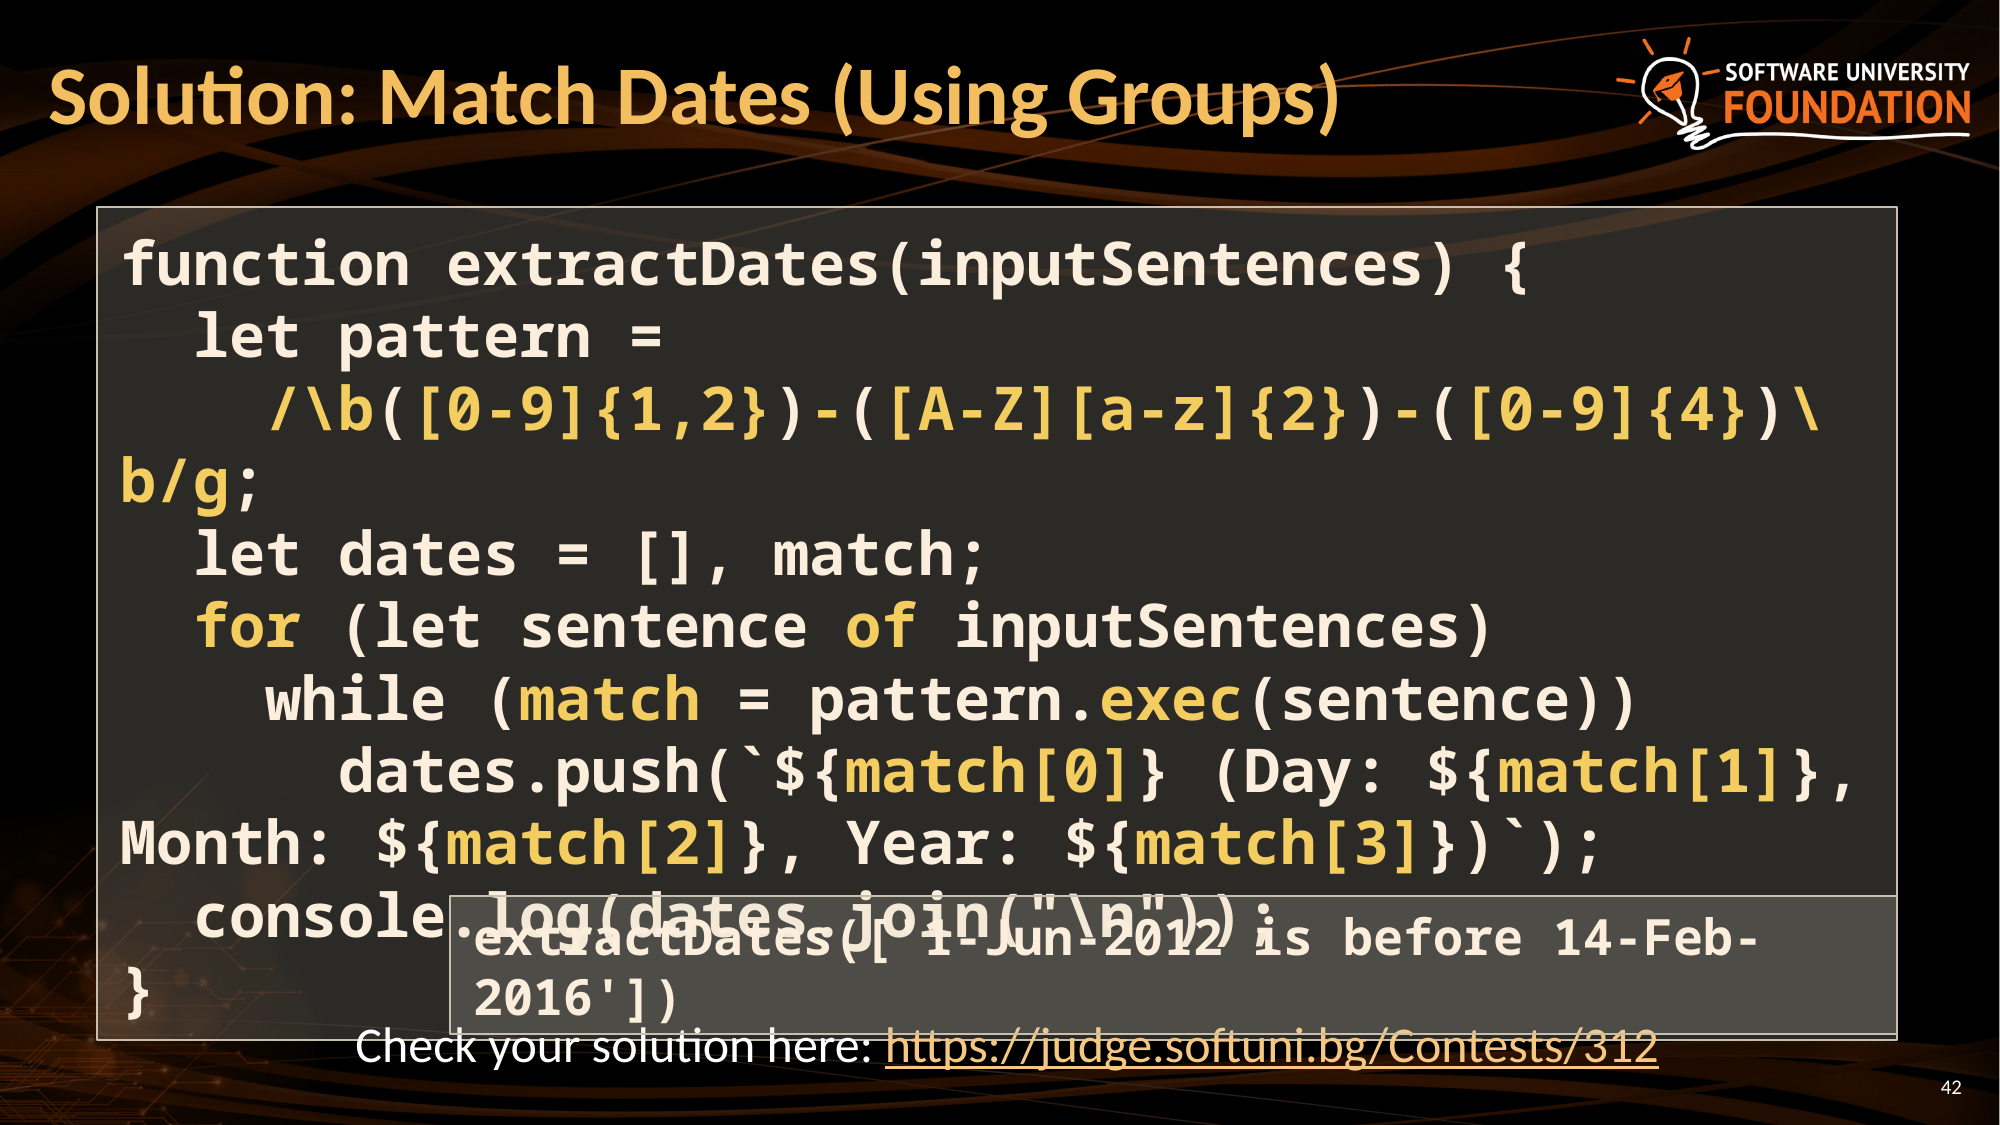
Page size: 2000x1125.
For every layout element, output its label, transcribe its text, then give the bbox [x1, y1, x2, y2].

title Solution: Match Dates (Using Groups) [30, 6, 1602, 189]
slide_number 42 [1897, 1070, 1968, 1103]
picture [0, 0, 2000, 1125]
text_box Check your solution here: https://judge.softuni.bg/Contests/312 [141, 1005, 1873, 1080]
text_box function extractDates(inputSentences) { let pattern = /\b([0-9]{1,2})-([A-Z][a-z]{2})-([0-9]{4})\b/g; let dates = [], match; for (let sentence of inputSentences) while (match = pattern.exec(sentence)) dates.push(`${match[0]} (Day: ${match[1]}, Month: ${match[2]}, Year: ${match[3]})`); console.log(dates.join("\n")); } [96, 207, 1898, 1040]
text_box extractDates(['1-Jun-2012 is before 14-Feb-2016']) [449, 896, 1898, 1035]
